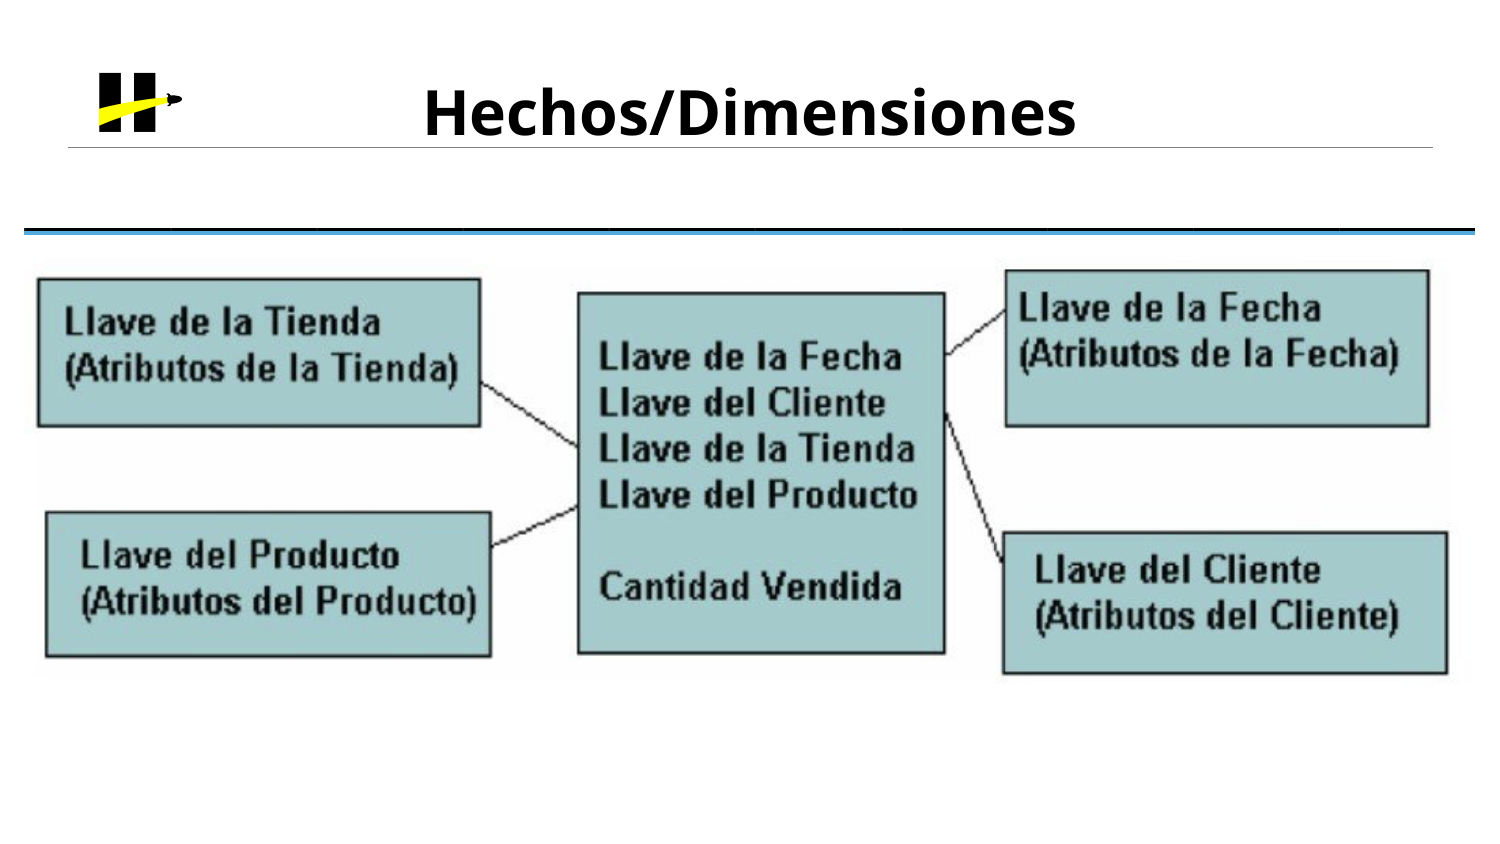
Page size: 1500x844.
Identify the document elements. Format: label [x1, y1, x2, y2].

picture [0, 0, 1500, 844]
text_box [64, 30, 1456, 170]
